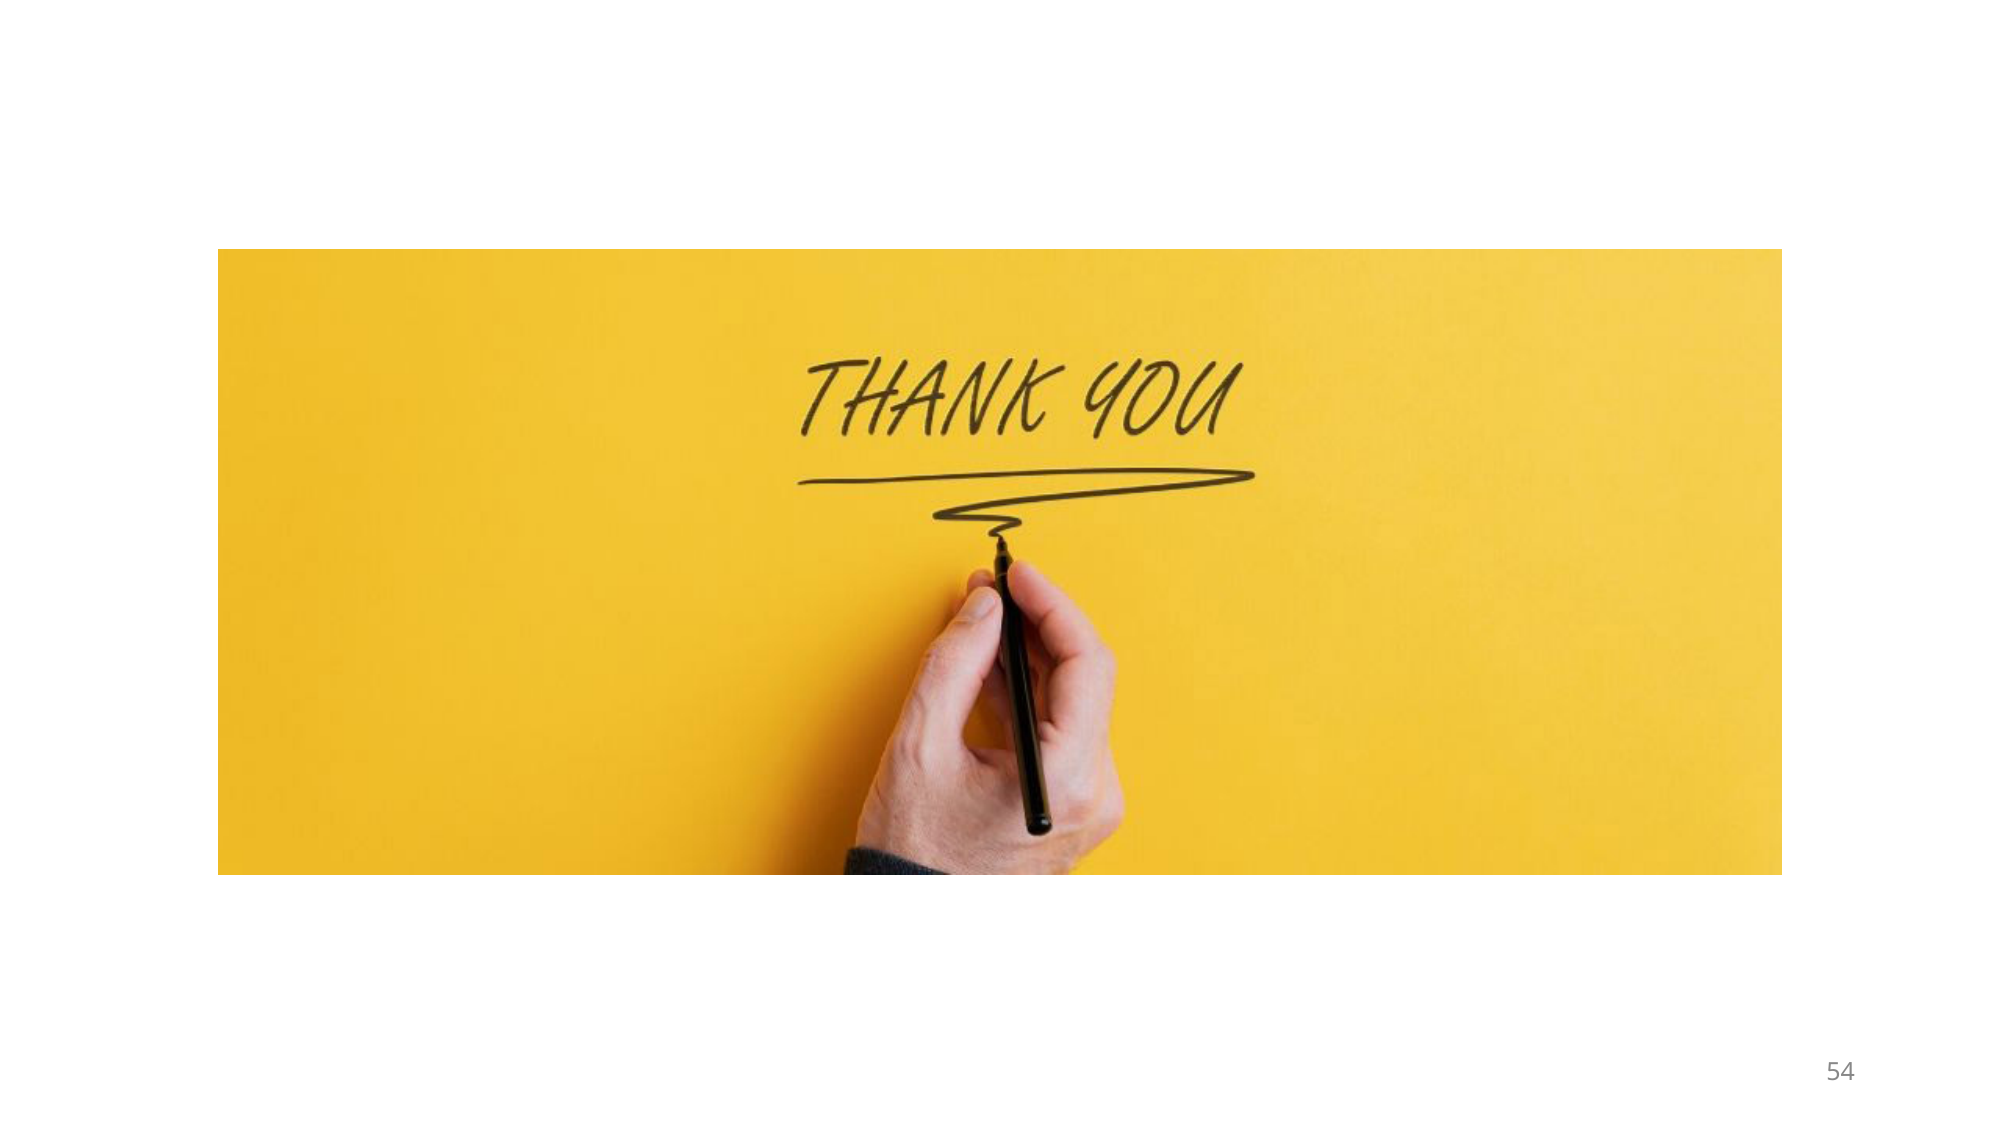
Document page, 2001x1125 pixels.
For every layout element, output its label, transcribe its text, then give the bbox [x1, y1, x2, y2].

picture [218, 249, 1782, 876]
slide_number 54 [1817, 1050, 1863, 1096]
